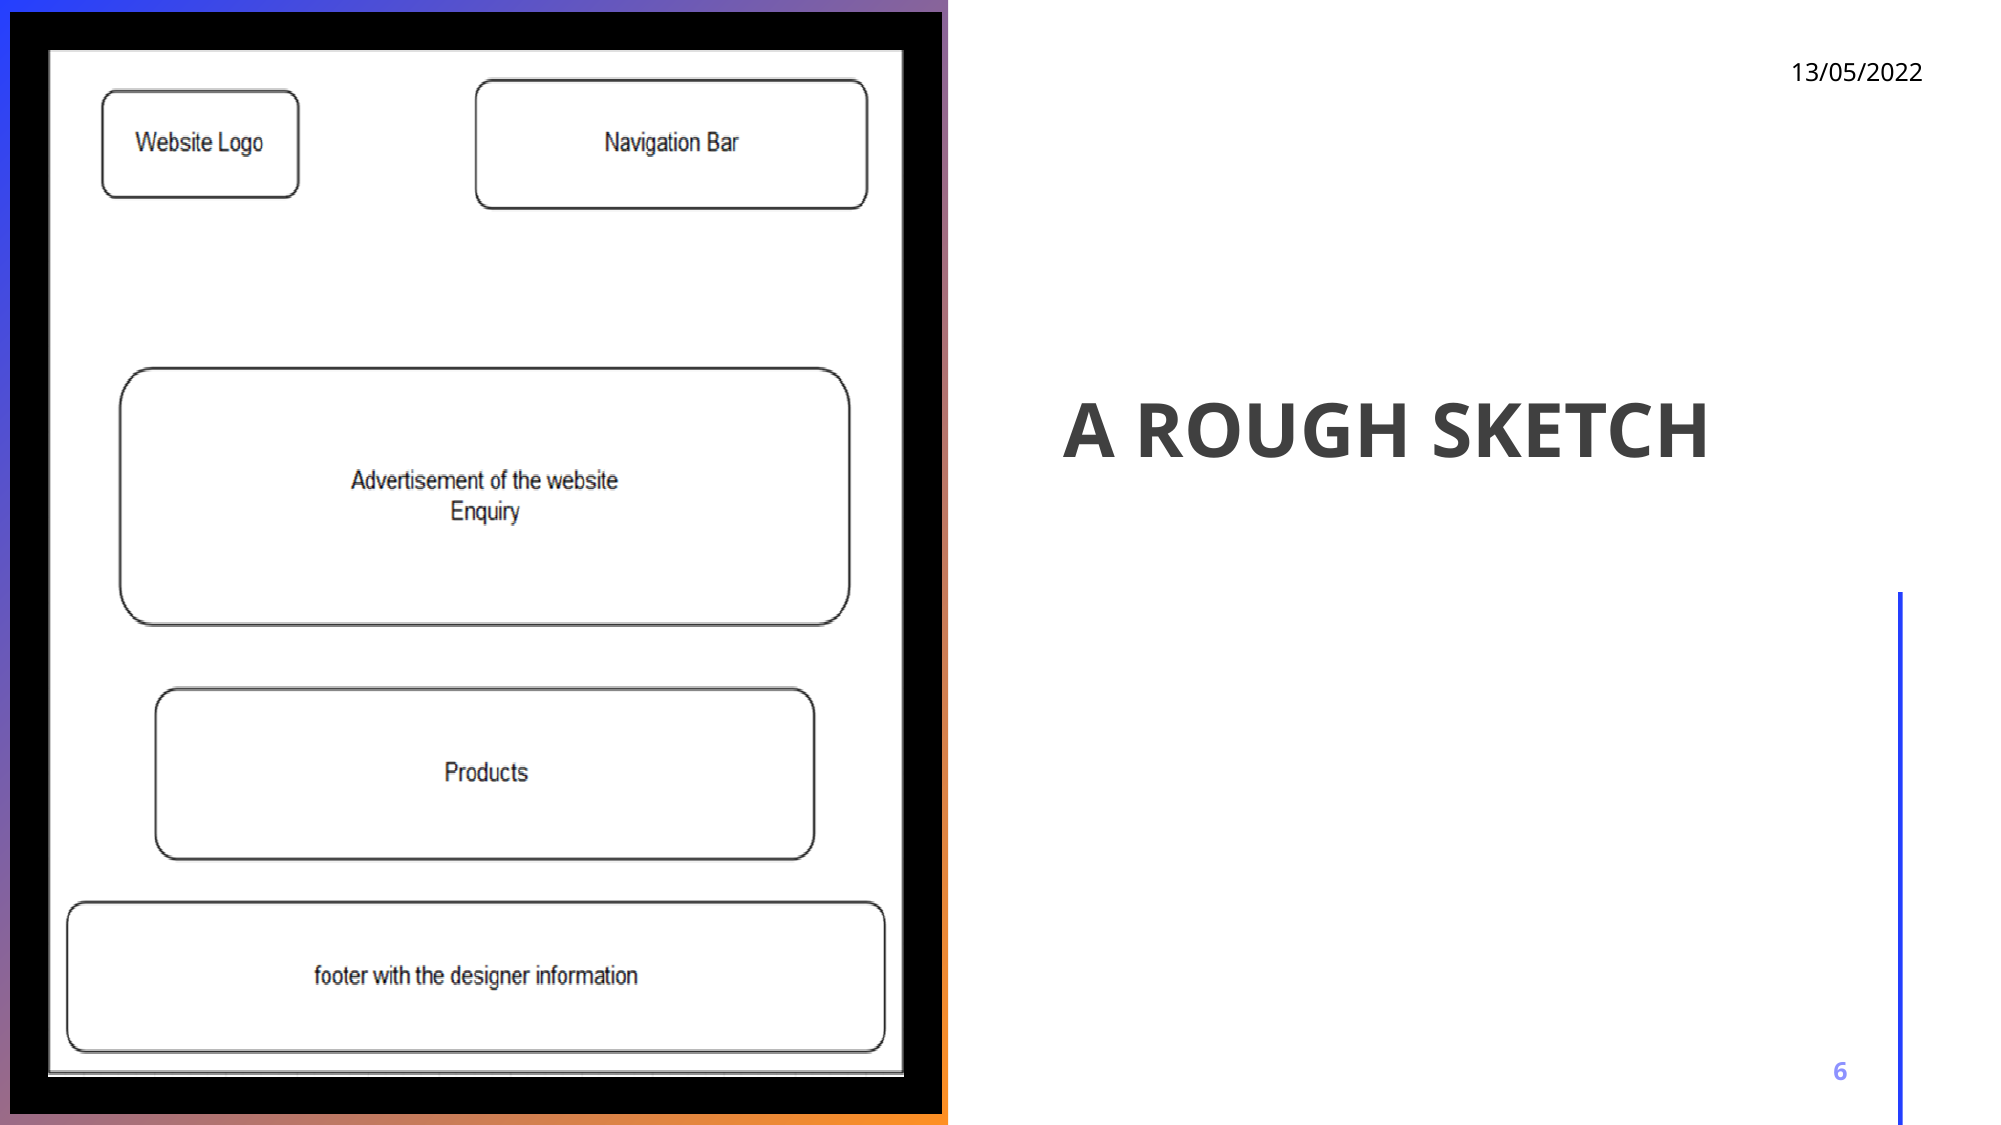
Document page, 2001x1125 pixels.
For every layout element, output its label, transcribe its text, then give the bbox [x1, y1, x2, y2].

picture [46, 49, 905, 1077]
title A ROUGH SKETCH [1048, 138, 1776, 669]
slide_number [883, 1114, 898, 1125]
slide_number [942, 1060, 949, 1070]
slide_number 6 [1412, 1042, 1863, 1103]
text_box 13/05/2022 [1776, 49, 2000, 95]
